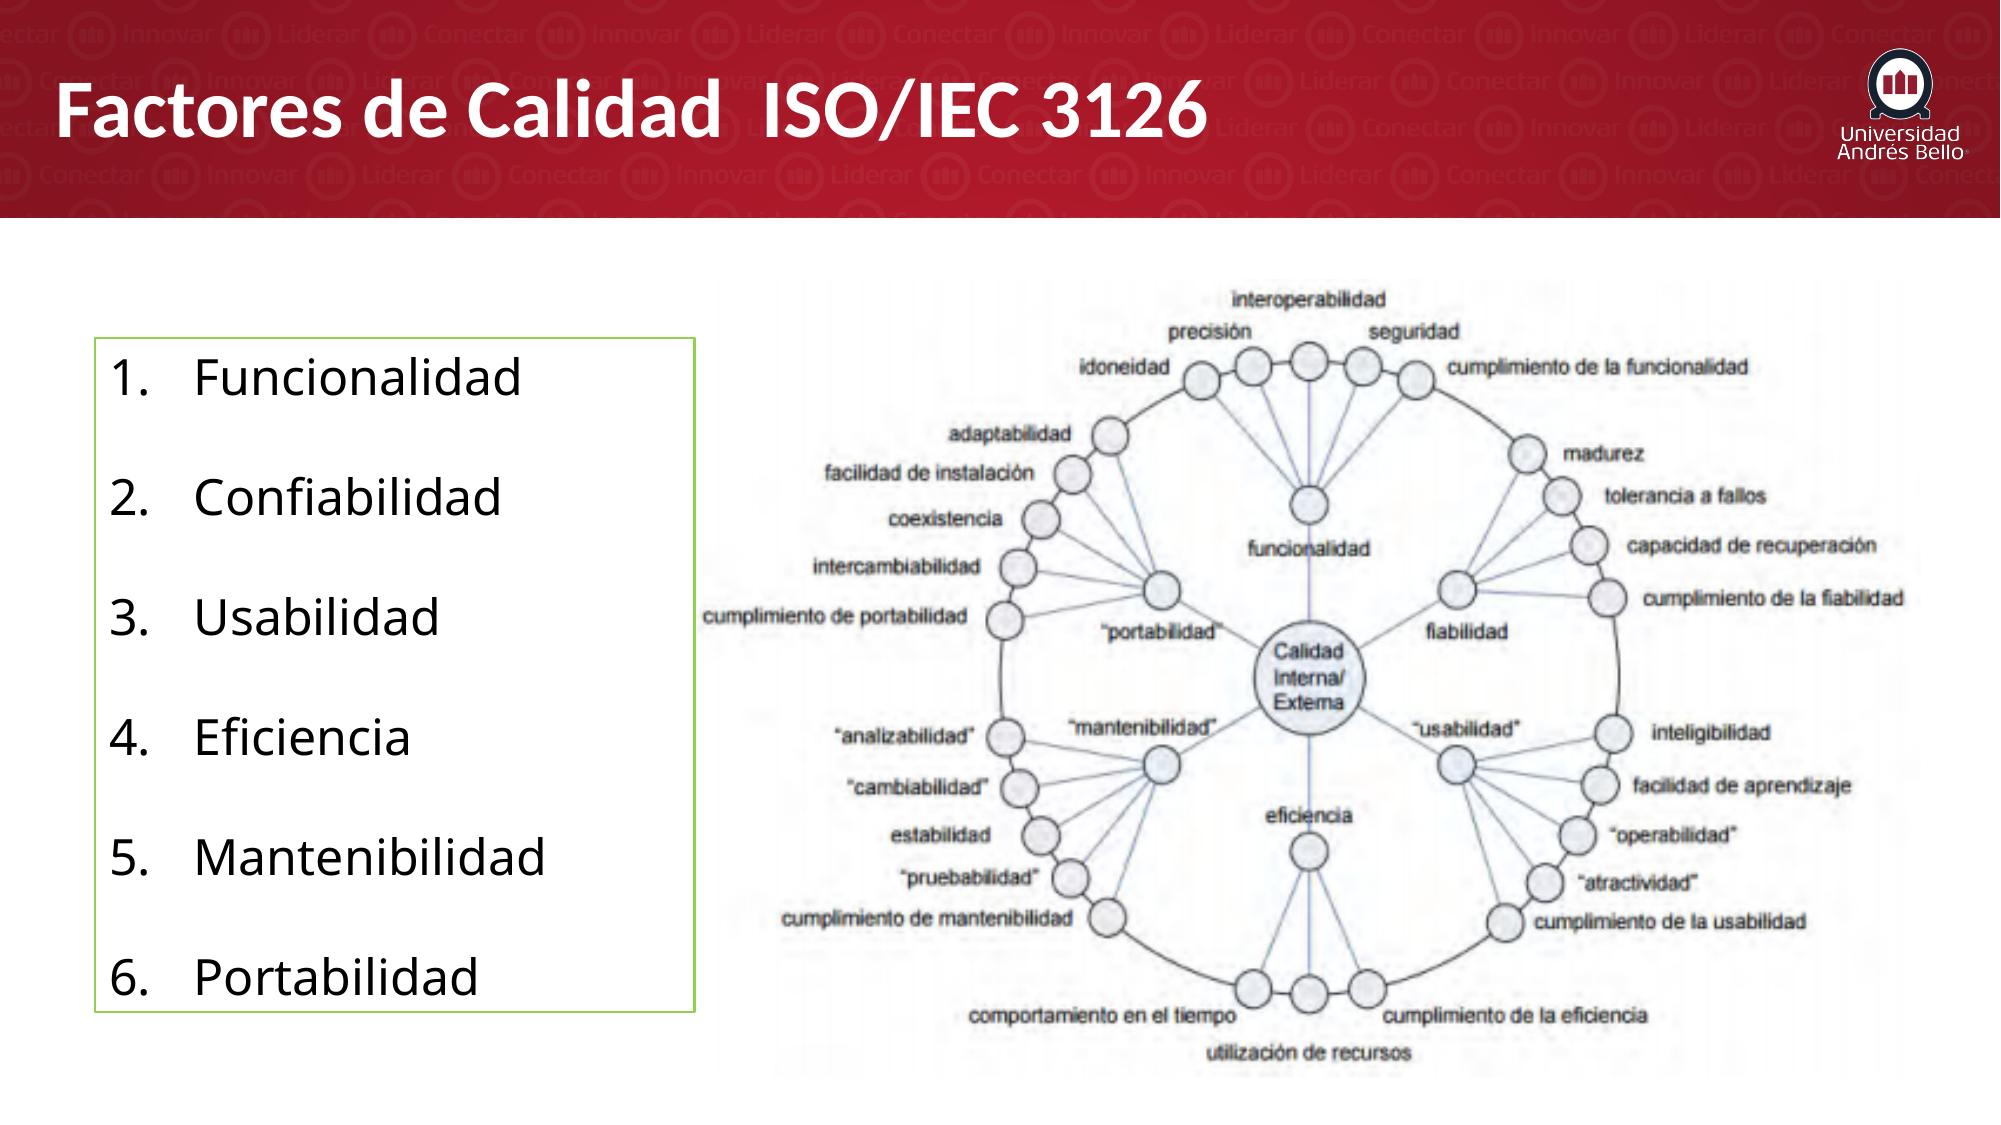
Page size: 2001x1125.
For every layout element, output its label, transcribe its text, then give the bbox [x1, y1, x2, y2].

title Factores de Calidad ISO/IEC 3126 [40, 12, 1816, 208]
picture [0, 0, 2000, 218]
picture [694, 278, 1921, 1078]
text_box Funcionalidad Confiabilidad Usabilidad Eficiencia Mantenibilidad Portabilidad [94, 337, 689, 1013]
